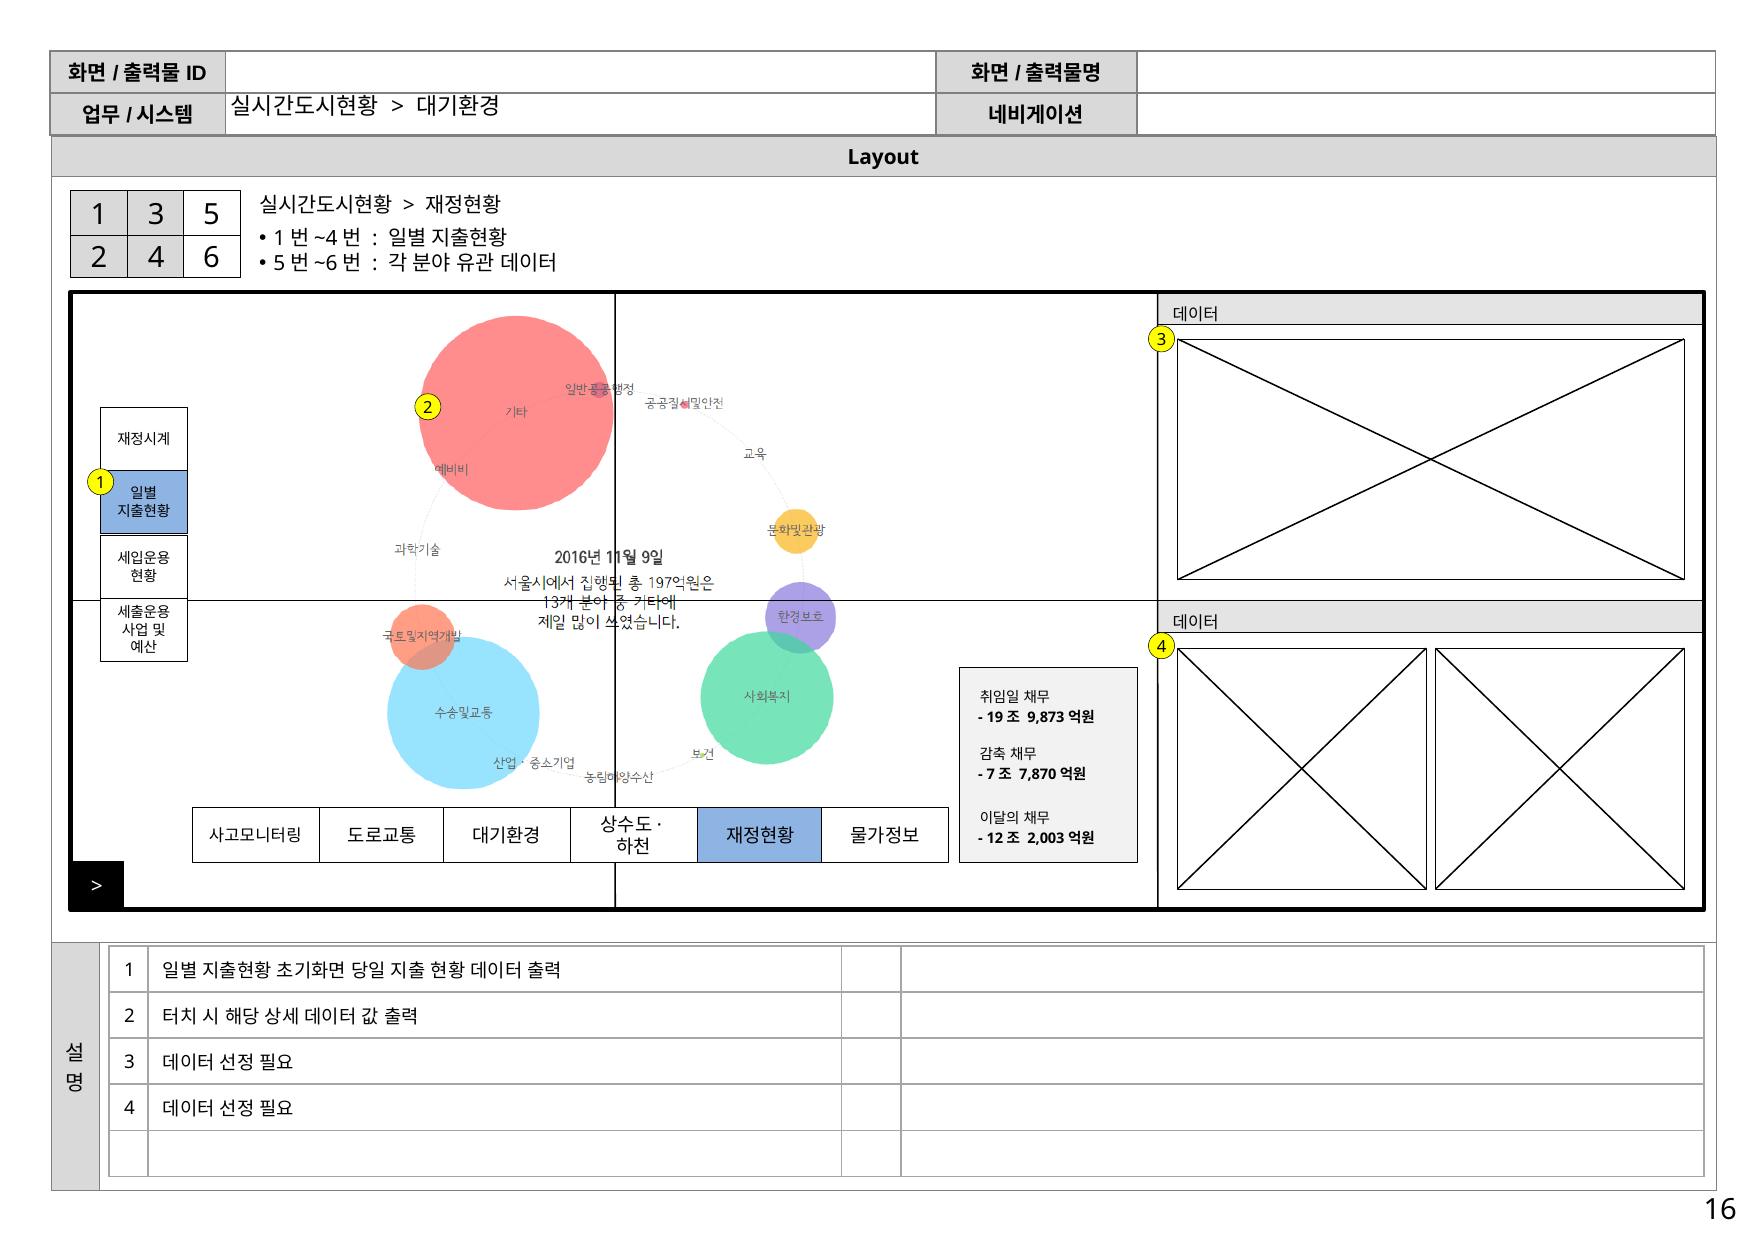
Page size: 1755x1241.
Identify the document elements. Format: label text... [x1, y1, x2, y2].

text_box 1번~4번 : 일별 지출현황 5번~6번 : 각 분야 유관 데이터 [244, 224, 1016, 282]
picture [286, 285, 898, 291]
text_box 1 [68, 188, 126, 233]
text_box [191, 807, 949, 863]
table_cell [902, 1131, 1703, 1176]
table_cell [842, 993, 900, 1037]
table_cell [110, 1131, 147, 1176]
table_cell [842, 1085, 900, 1130]
table_cell [902, 1085, 1703, 1130]
table_cell [902, 1039, 1703, 1083]
table_header 1 [110, 947, 147, 991]
table_header 일별 지출현황 초기화면 당일 지출 현황 데이터 출력 [149, 947, 841, 991]
text_box 2 [68, 233, 126, 280]
text_box 6 [181, 233, 242, 280]
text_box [70, 291, 1705, 911]
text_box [1177, 648, 1685, 890]
table_cell [842, 1131, 900, 1176]
table_header [842, 947, 900, 991]
text_box 3 [126, 188, 181, 233]
table_cell 4 [110, 1085, 147, 1130]
table_cell [149, 1131, 841, 1176]
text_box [1177, 338, 1685, 580]
text_box 실시간도시현황 > 재정현황 [244, 183, 1704, 224]
text_box 5 [181, 188, 242, 233]
table_cell 3 [110, 1039, 147, 1083]
table_header [902, 947, 1703, 991]
table_cell 데이터 선정 필요 [149, 1085, 841, 1130]
table_cell [842, 1039, 900, 1083]
table_cell 2 [110, 993, 147, 1037]
table_cell 터치 시 해당 상세 데이터 값 출력 [149, 993, 841, 1037]
table_cell 데이터 선정 필요 [149, 1039, 841, 1083]
text_box 4 [126, 233, 181, 280]
text_box 실시간도시현황 > 대기환경 [215, 84, 516, 127]
table_cell [902, 993, 1703, 1037]
